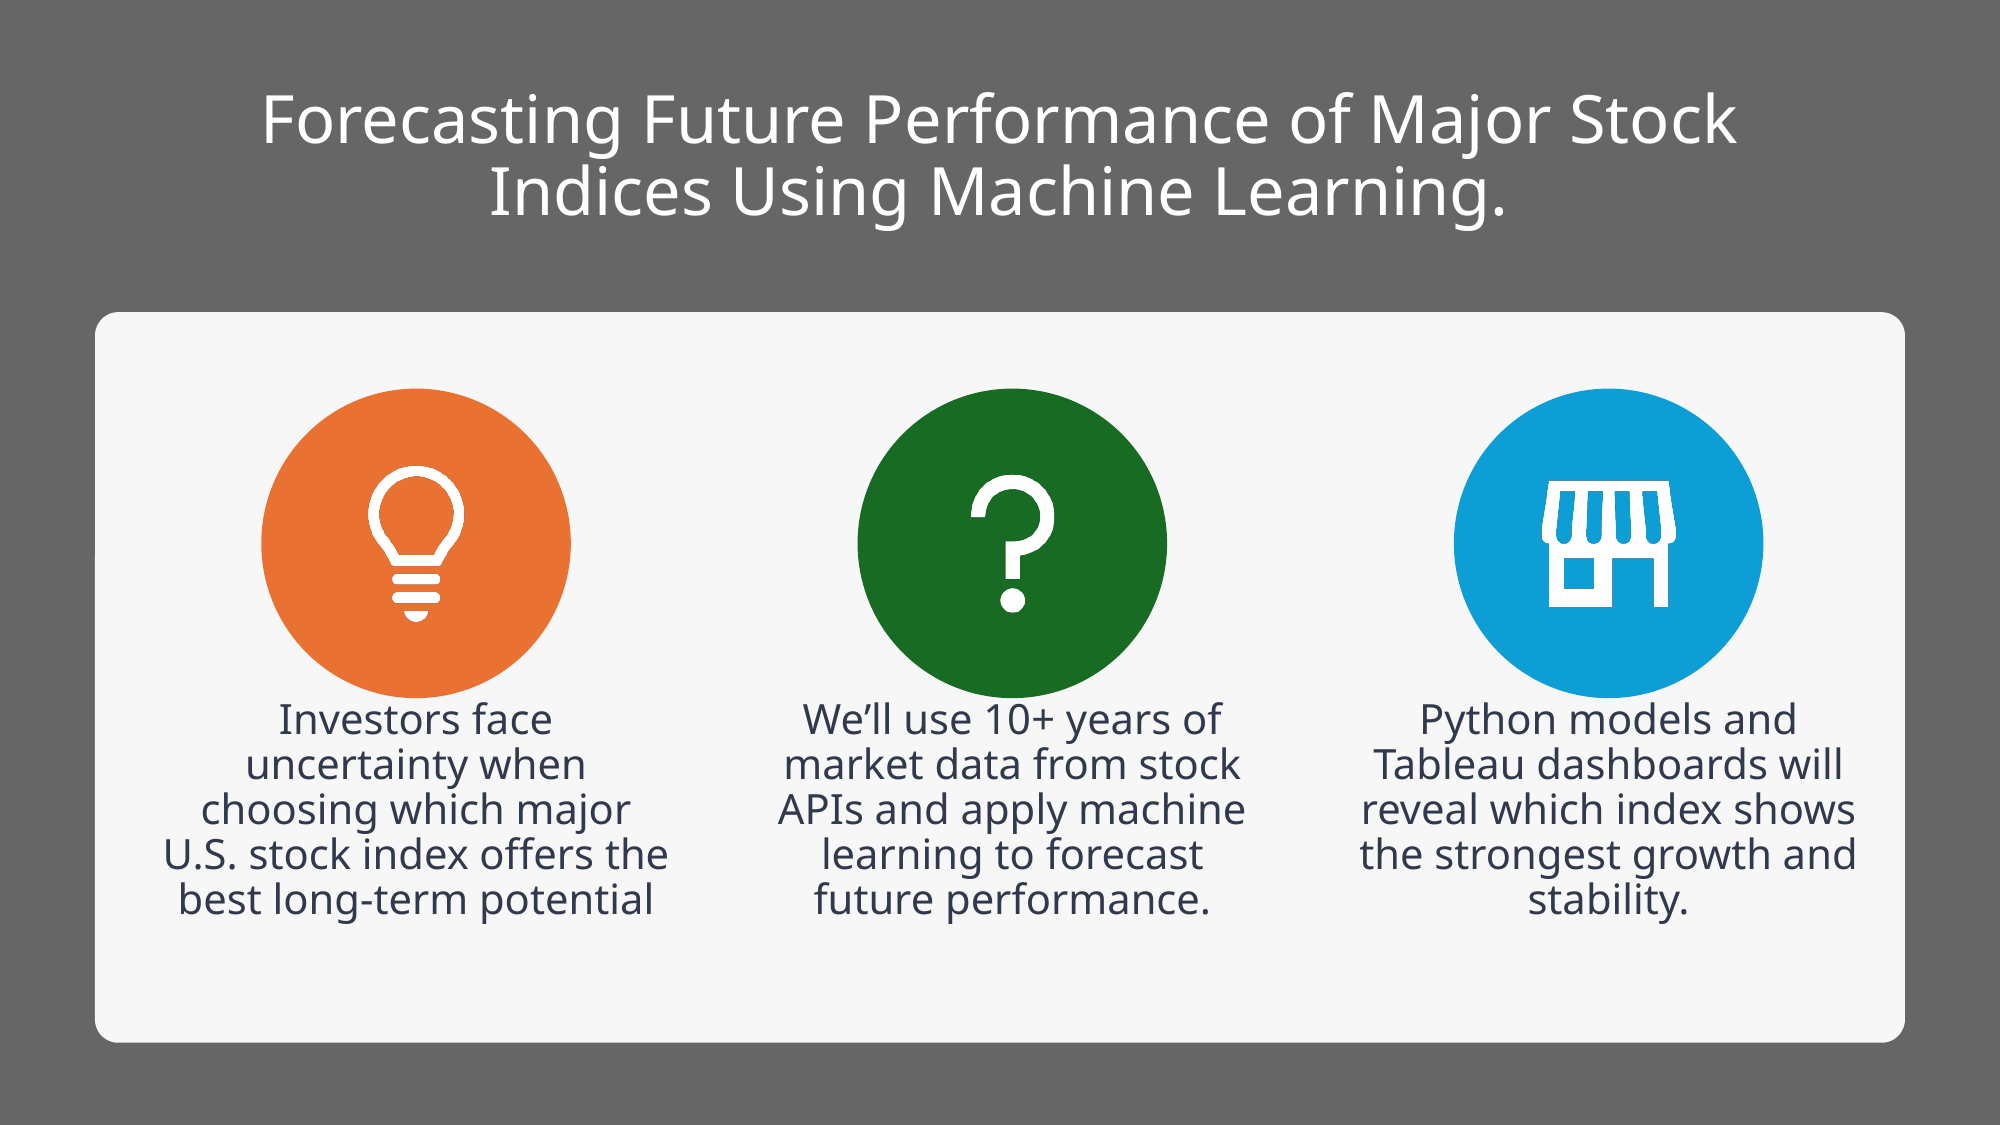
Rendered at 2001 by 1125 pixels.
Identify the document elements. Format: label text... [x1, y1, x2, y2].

title Forecasting Future Performance of Major Stock Indices Using Machine Learning. [137, 75, 1863, 241]
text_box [162, 388, 1863, 950]
text_box [0, 0, 2000, 1125]
text_box [94, 312, 1905, 1043]
